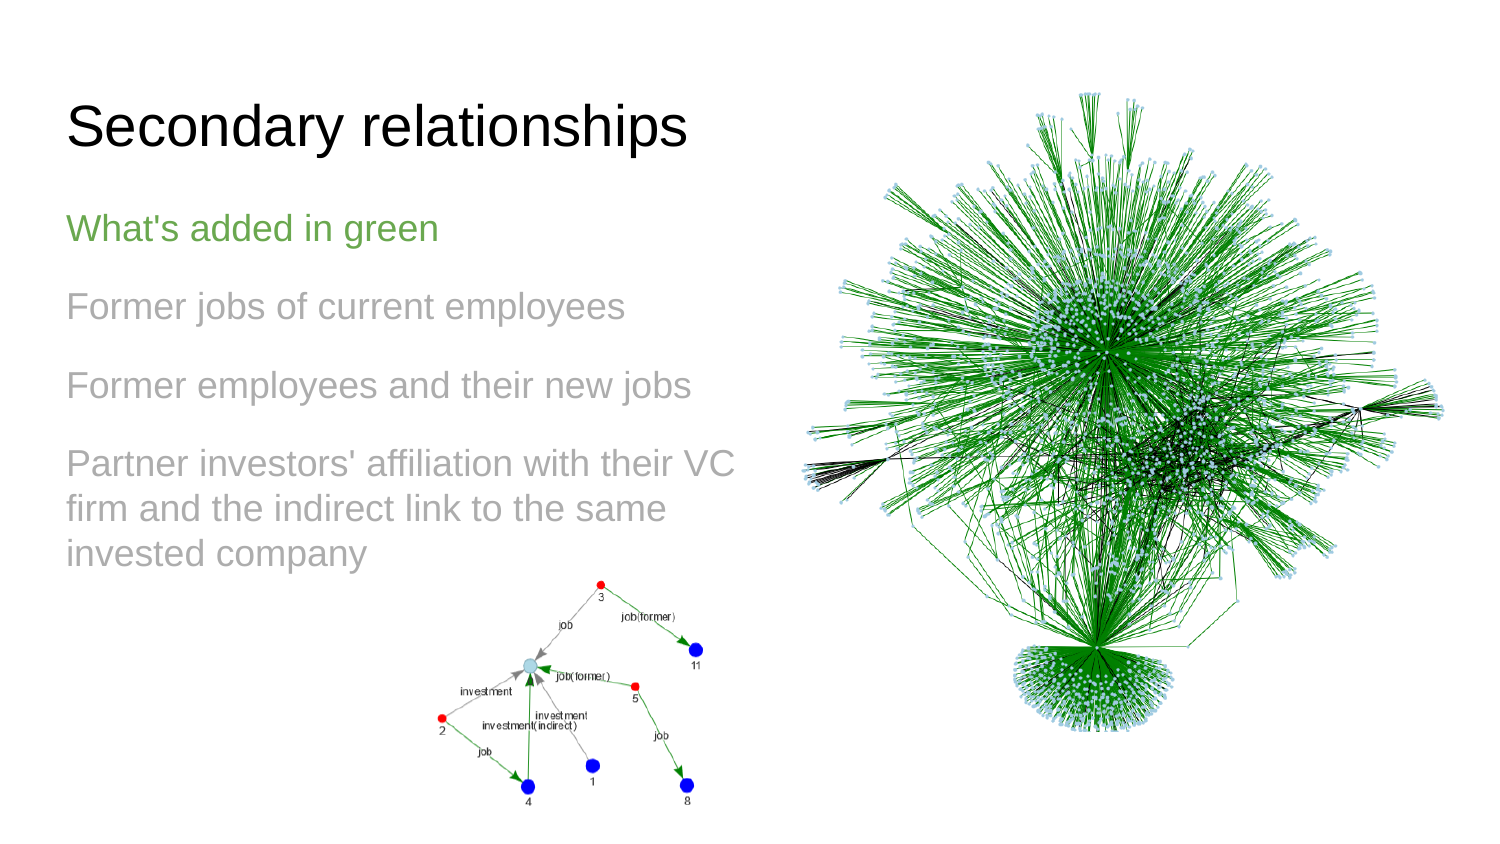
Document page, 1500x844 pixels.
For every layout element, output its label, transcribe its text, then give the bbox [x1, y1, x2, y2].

list What's added in green Former jobs of current employees Former employees and their new jobs Partner investors' affiliation with their VC firm and the indirect link to the same invested company [51, 189, 1449, 750]
picture [420, 551, 735, 831]
title Secondary relationships [51, 72, 766, 167]
picture [767, 72, 1464, 732]
